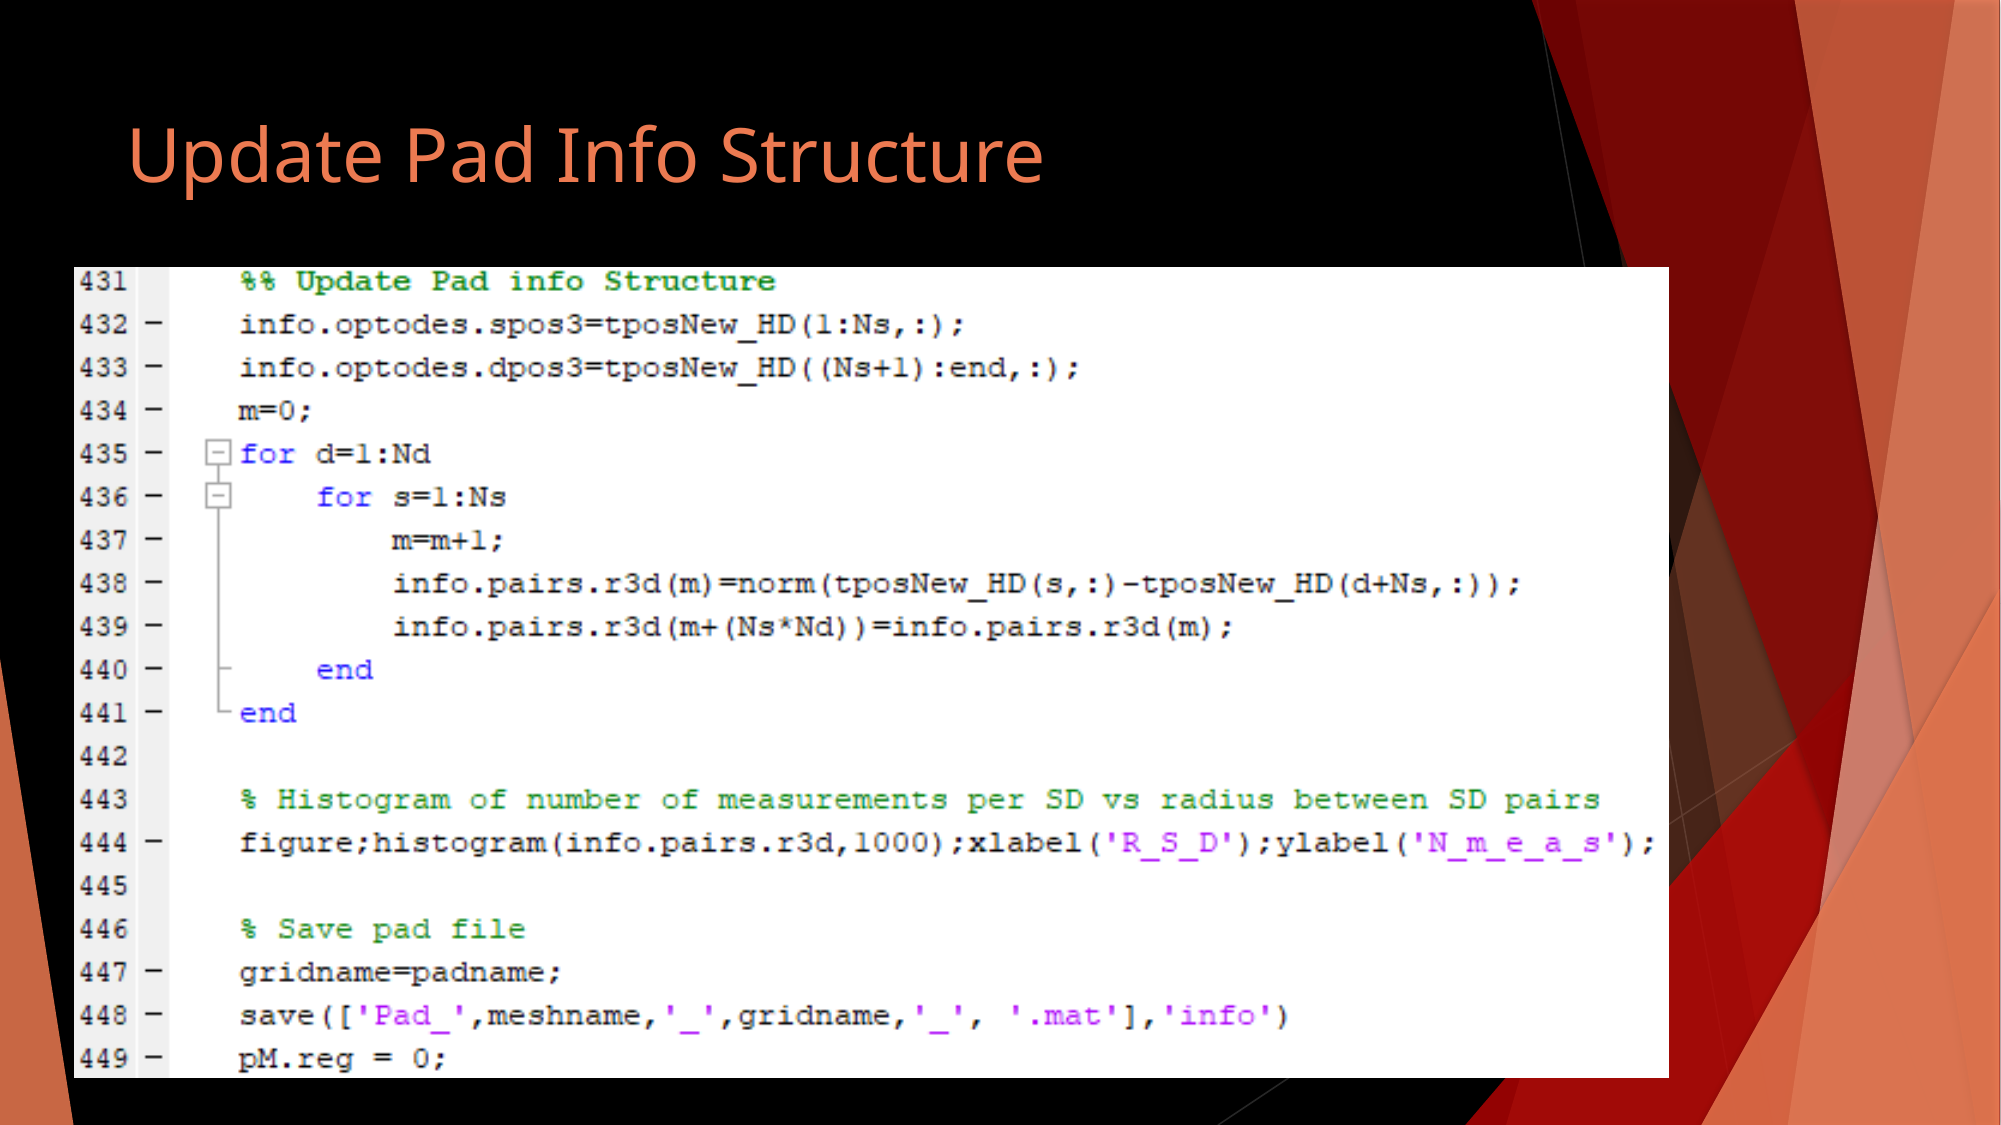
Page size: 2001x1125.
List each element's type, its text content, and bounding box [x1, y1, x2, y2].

picture [74, 267, 1669, 1079]
title Update Pad Info Structure [111, 99, 1522, 266]
